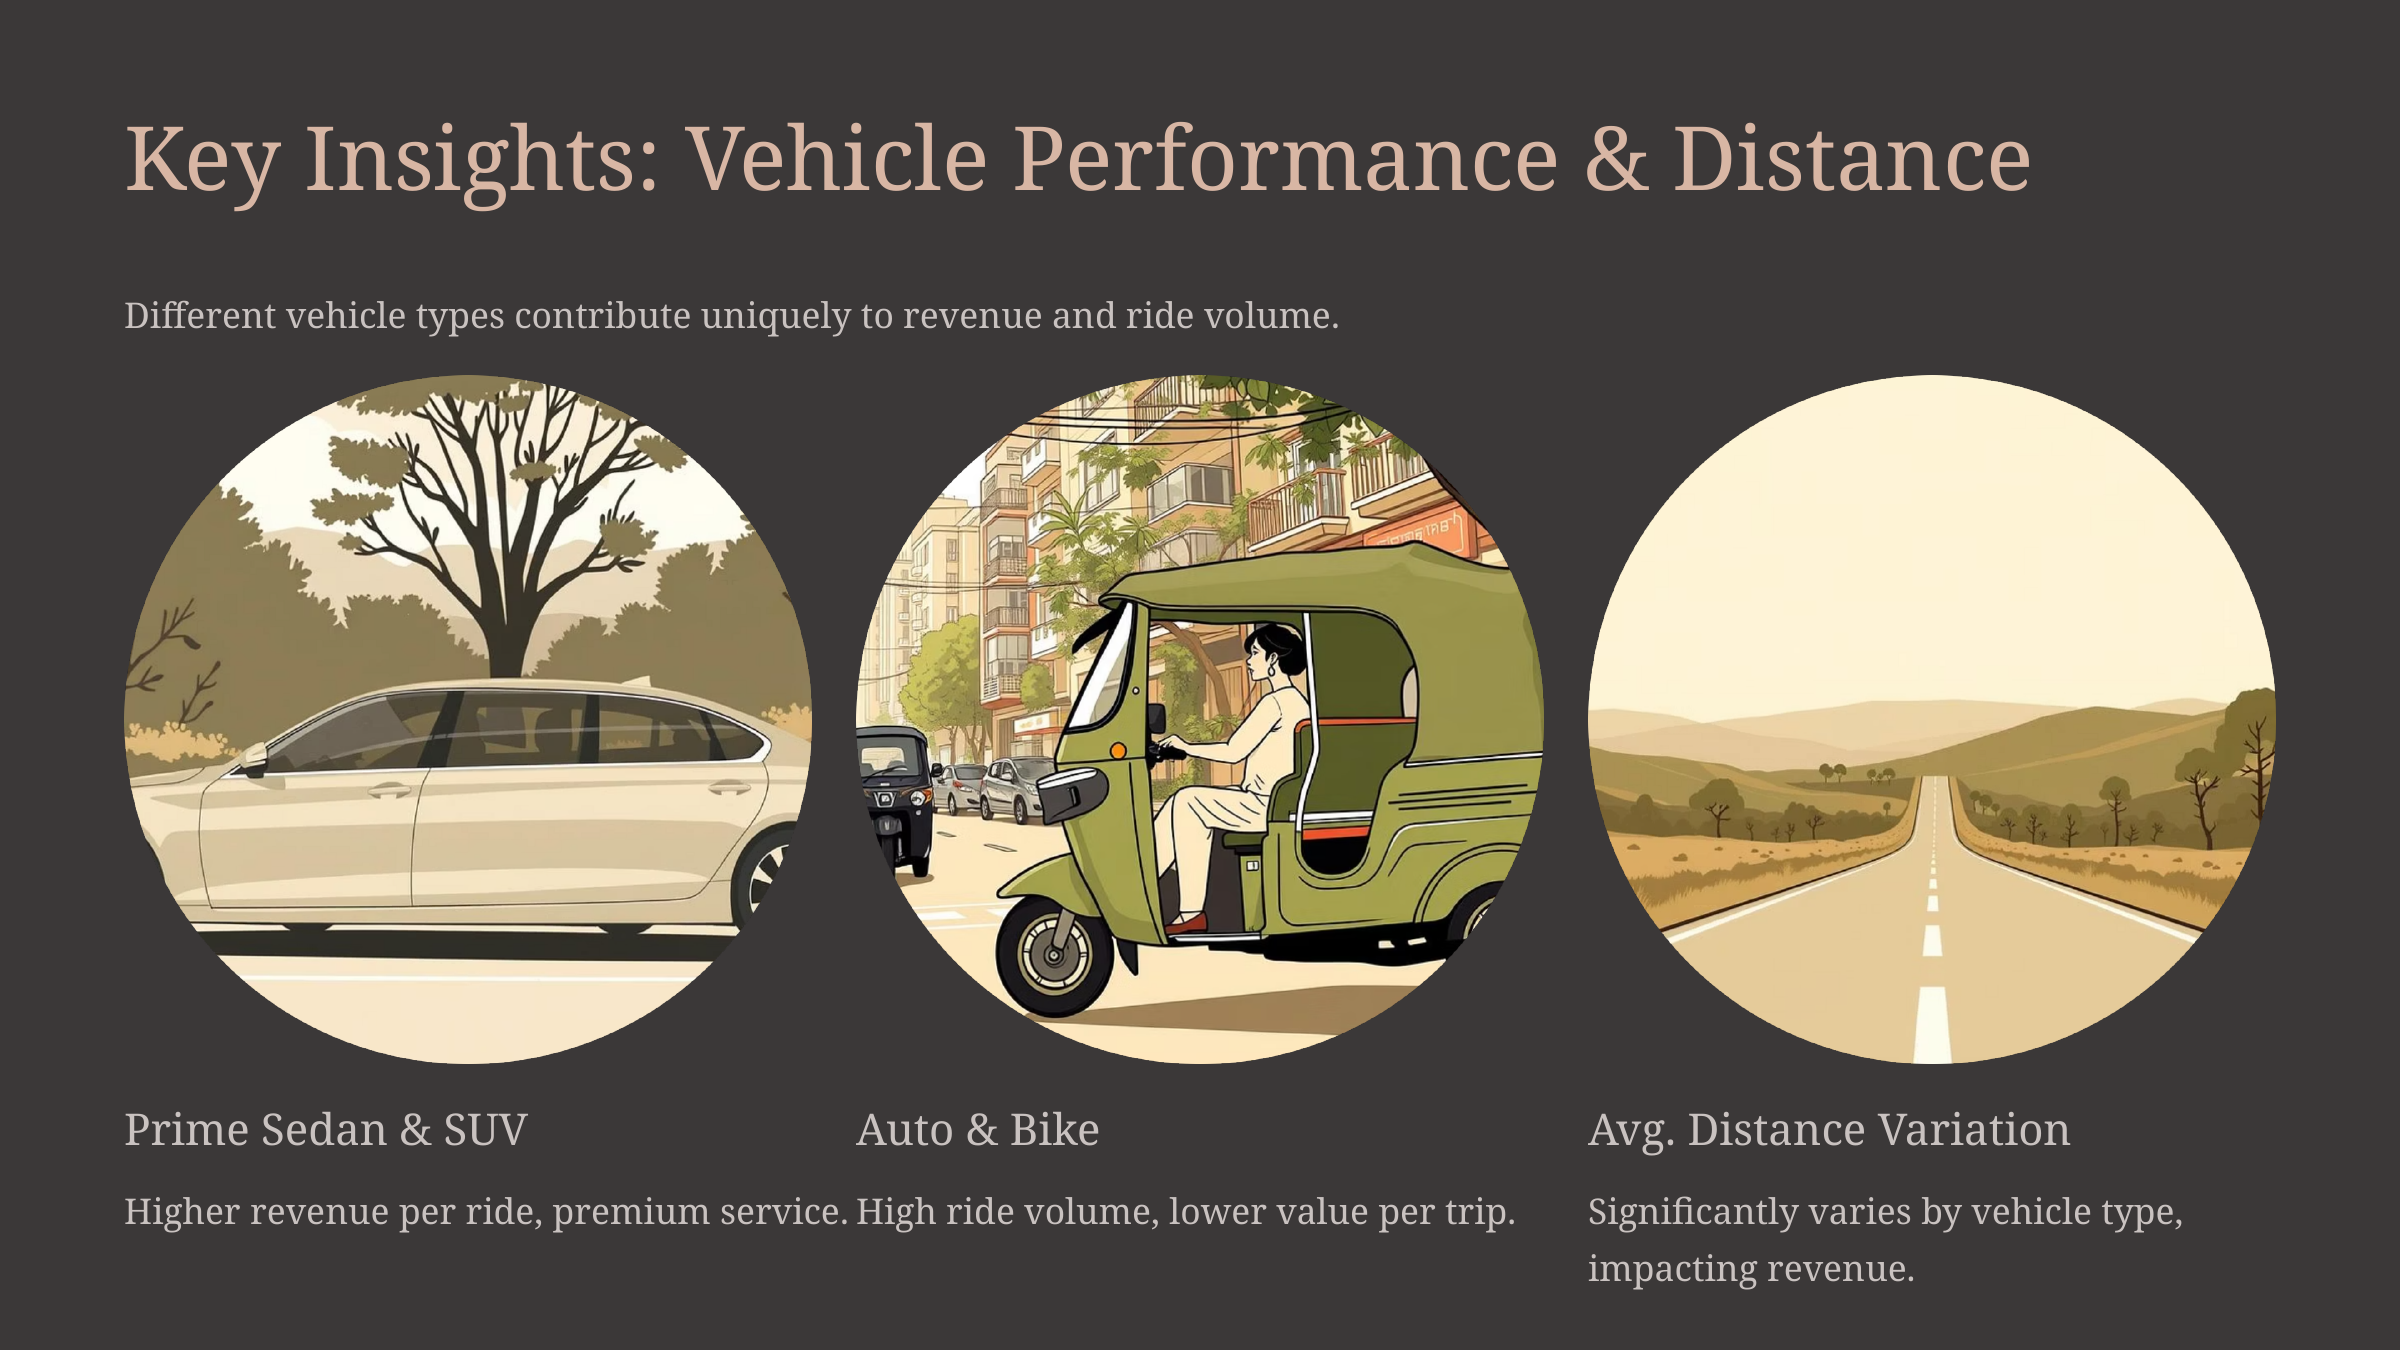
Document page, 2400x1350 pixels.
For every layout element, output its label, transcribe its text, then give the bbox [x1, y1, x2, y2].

text_box Prime Sedan & SUV [124, 1098, 568, 1155]
text_box Auto & Bike [856, 1099, 1300, 1155]
picture [1588, 375, 2276, 1064]
picture [124, 375, 812, 1064]
text_box Key Insights: Vehicle Performance & Distance [124, 97, 1921, 209]
text_box Higher revenue per ride, premium service. [124, 1175, 812, 1233]
text_box Different vehicle types contribute uniquely to revenue and ride volume. [124, 279, 2276, 336]
text_box High ride volume, lower value per trip. [856, 1175, 1544, 1233]
text_box Significantly varies by vehicle type, impacting revenue. [1588, 1175, 2276, 1290]
text_box Avg. Distance Variation [1588, 1098, 2051, 1155]
picture [856, 375, 1544, 1064]
